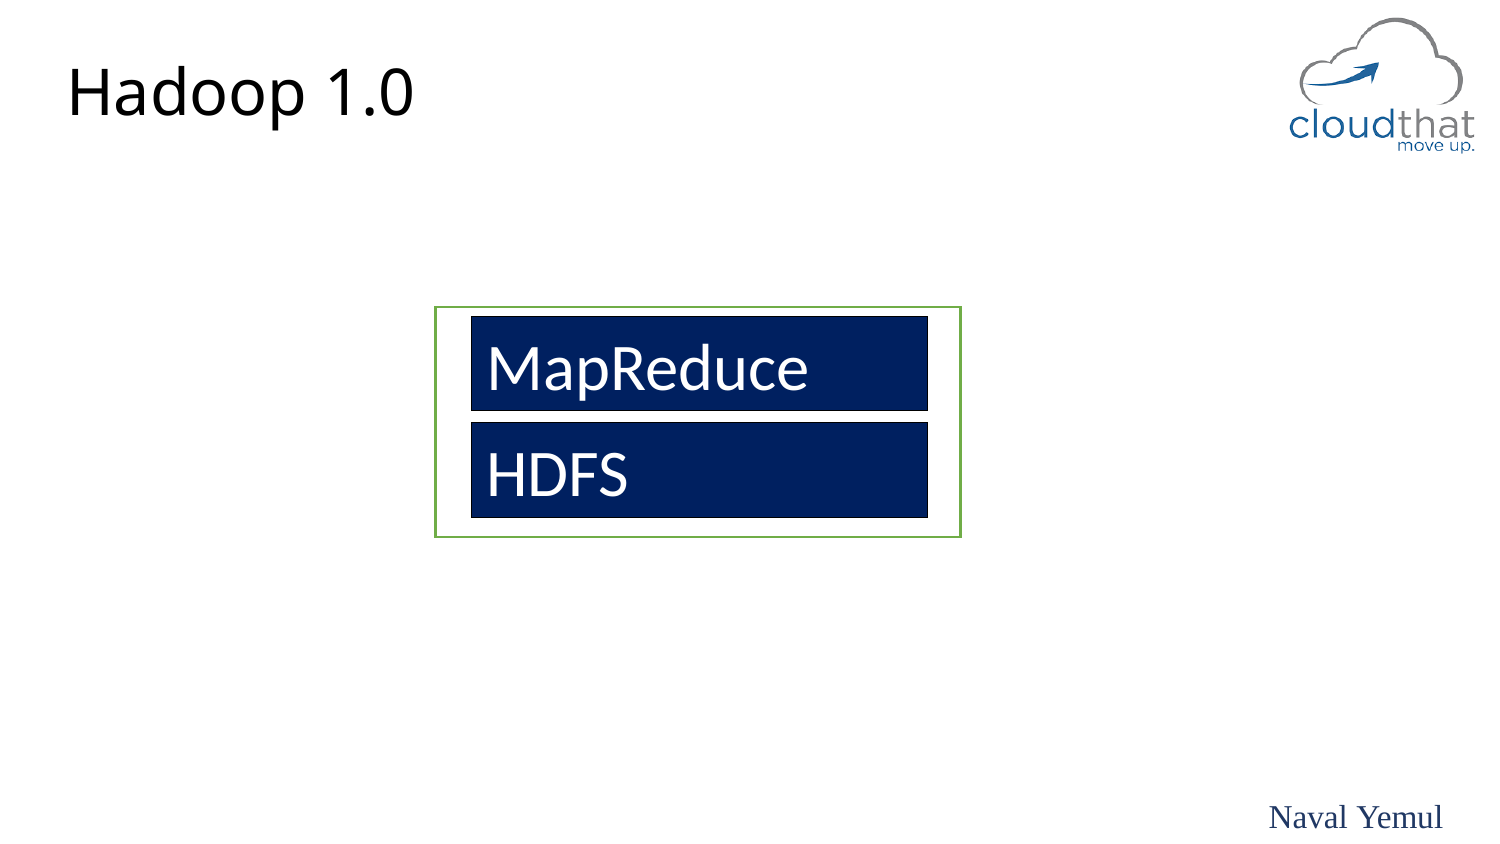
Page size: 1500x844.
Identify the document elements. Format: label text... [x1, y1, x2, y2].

text_box [434, 306, 962, 538]
text_box MapReduce [471, 316, 928, 411]
picture [1281, 10, 1482, 161]
text_box HDFS [471, 422, 928, 518]
text_box Naval Yemul [1253, 788, 1499, 844]
title Hadoop 1.0 [51, 44, 1100, 145]
